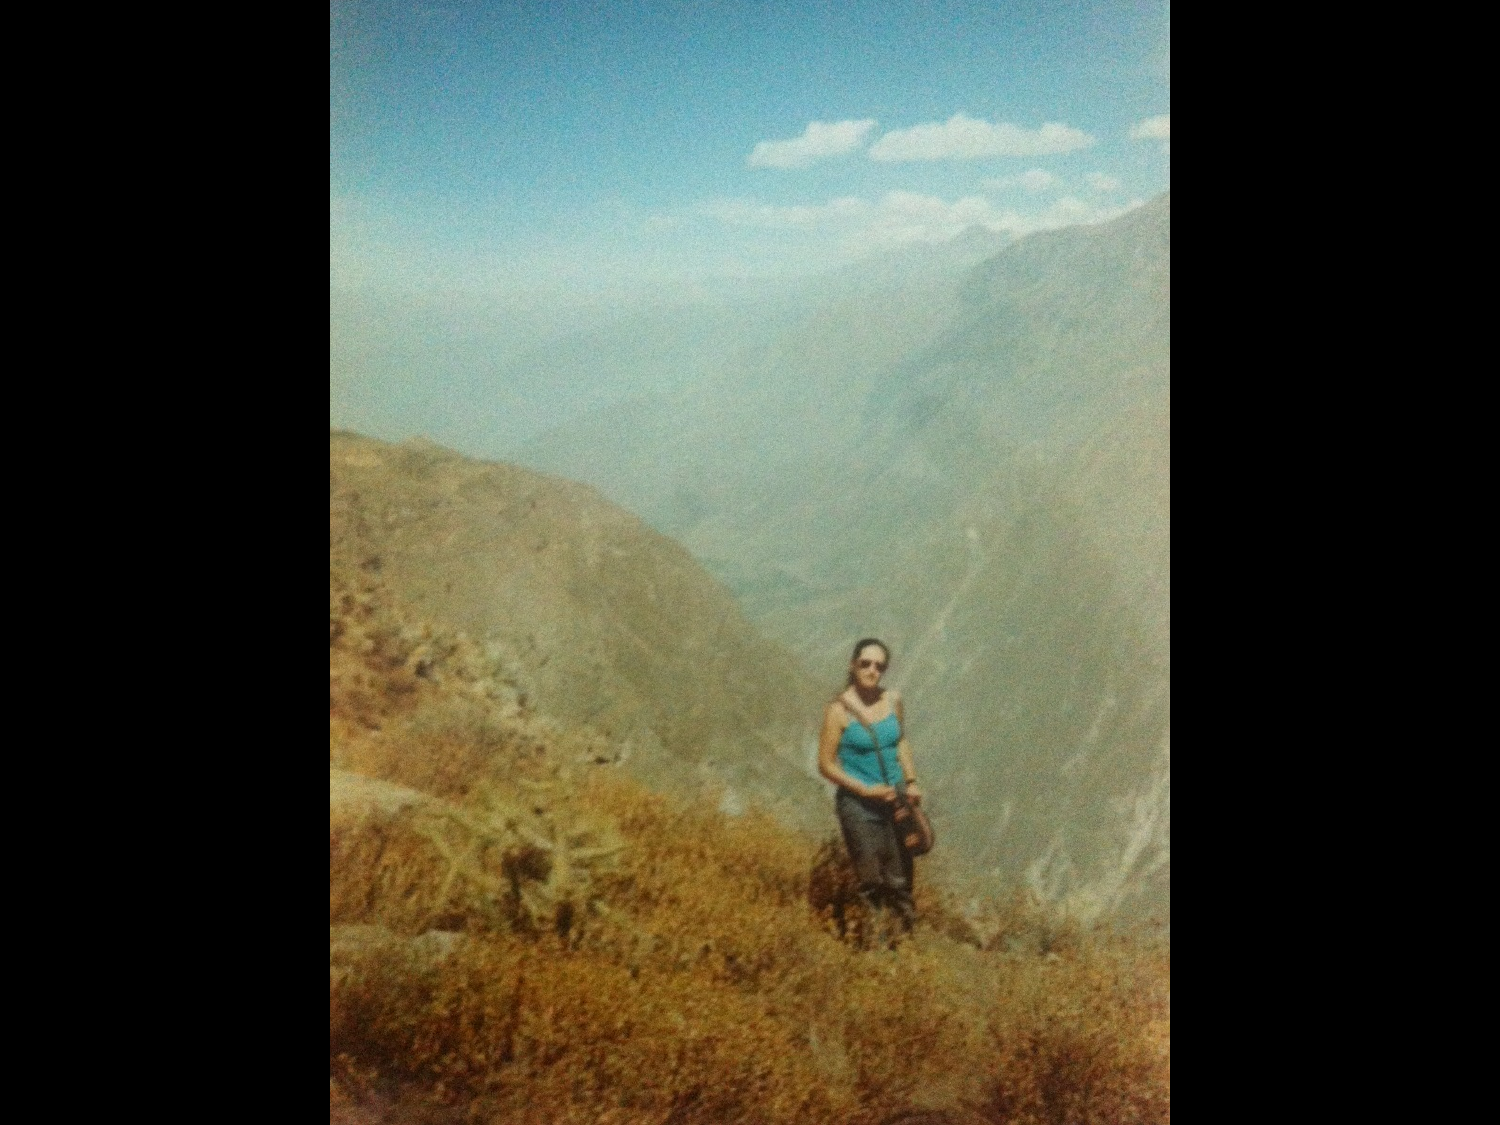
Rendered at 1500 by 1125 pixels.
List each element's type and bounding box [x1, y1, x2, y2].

picture [329, 0, 1171, 1125]
